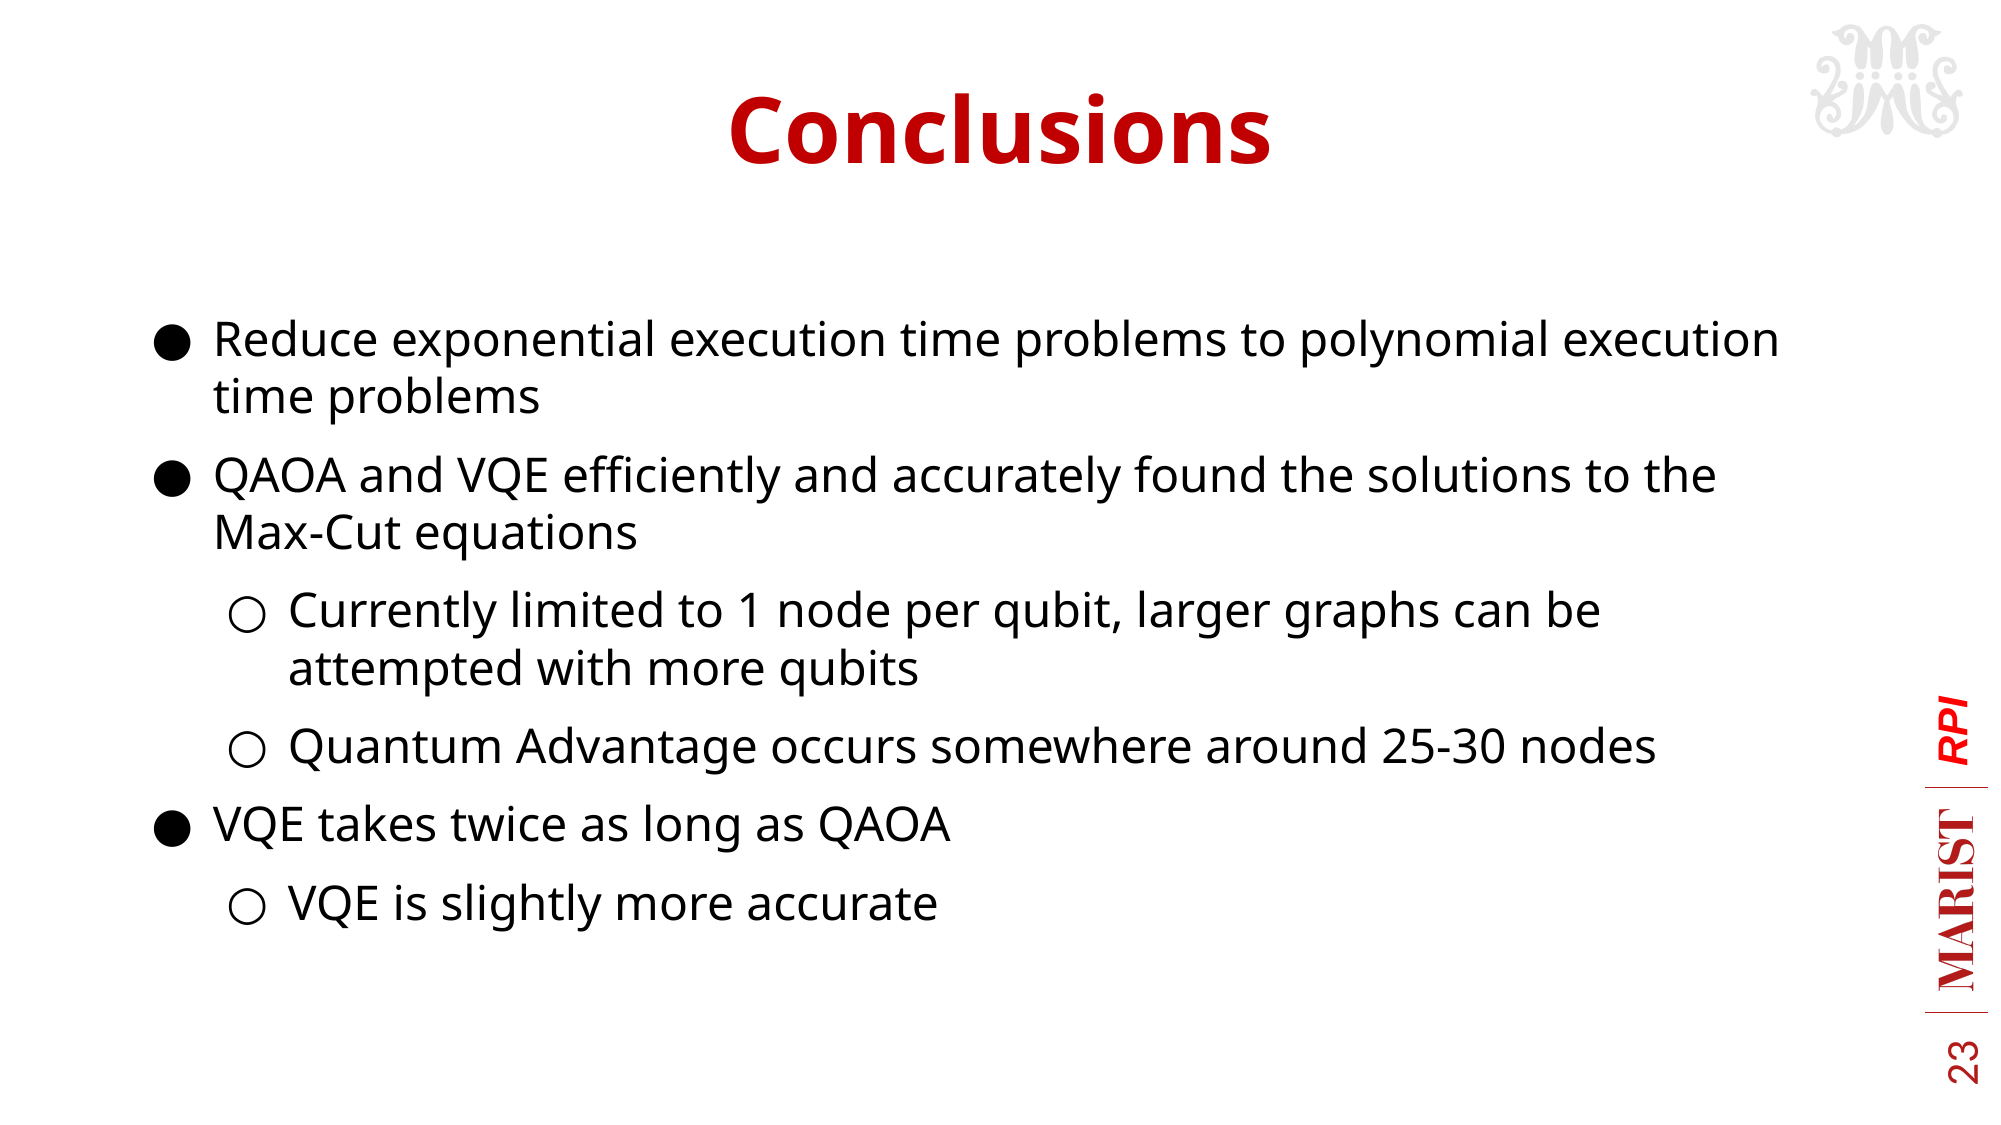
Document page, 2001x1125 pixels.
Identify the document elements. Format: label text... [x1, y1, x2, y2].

list Reduce exponential execution time problems to polynomial execution time problems QAOA and VQE efficiently and accurately found the solutions to the Max-Cut equations Currently limited to 1 node per qubit, larger graphs can be attempted with more qubits Quantum Advantage occurs somewhere around 25-30 nodes VQE takes twice as long as QAOA VQE is slightly more accurate [122, 300, 1848, 1048]
picture [1808, 24, 1963, 138]
text_box 23 [1899, 1025, 2000, 1125]
text_box RPI [1918, 646, 1984, 782]
picture [1937, 808, 1975, 992]
title Conclusions [137, 51, 1863, 216]
